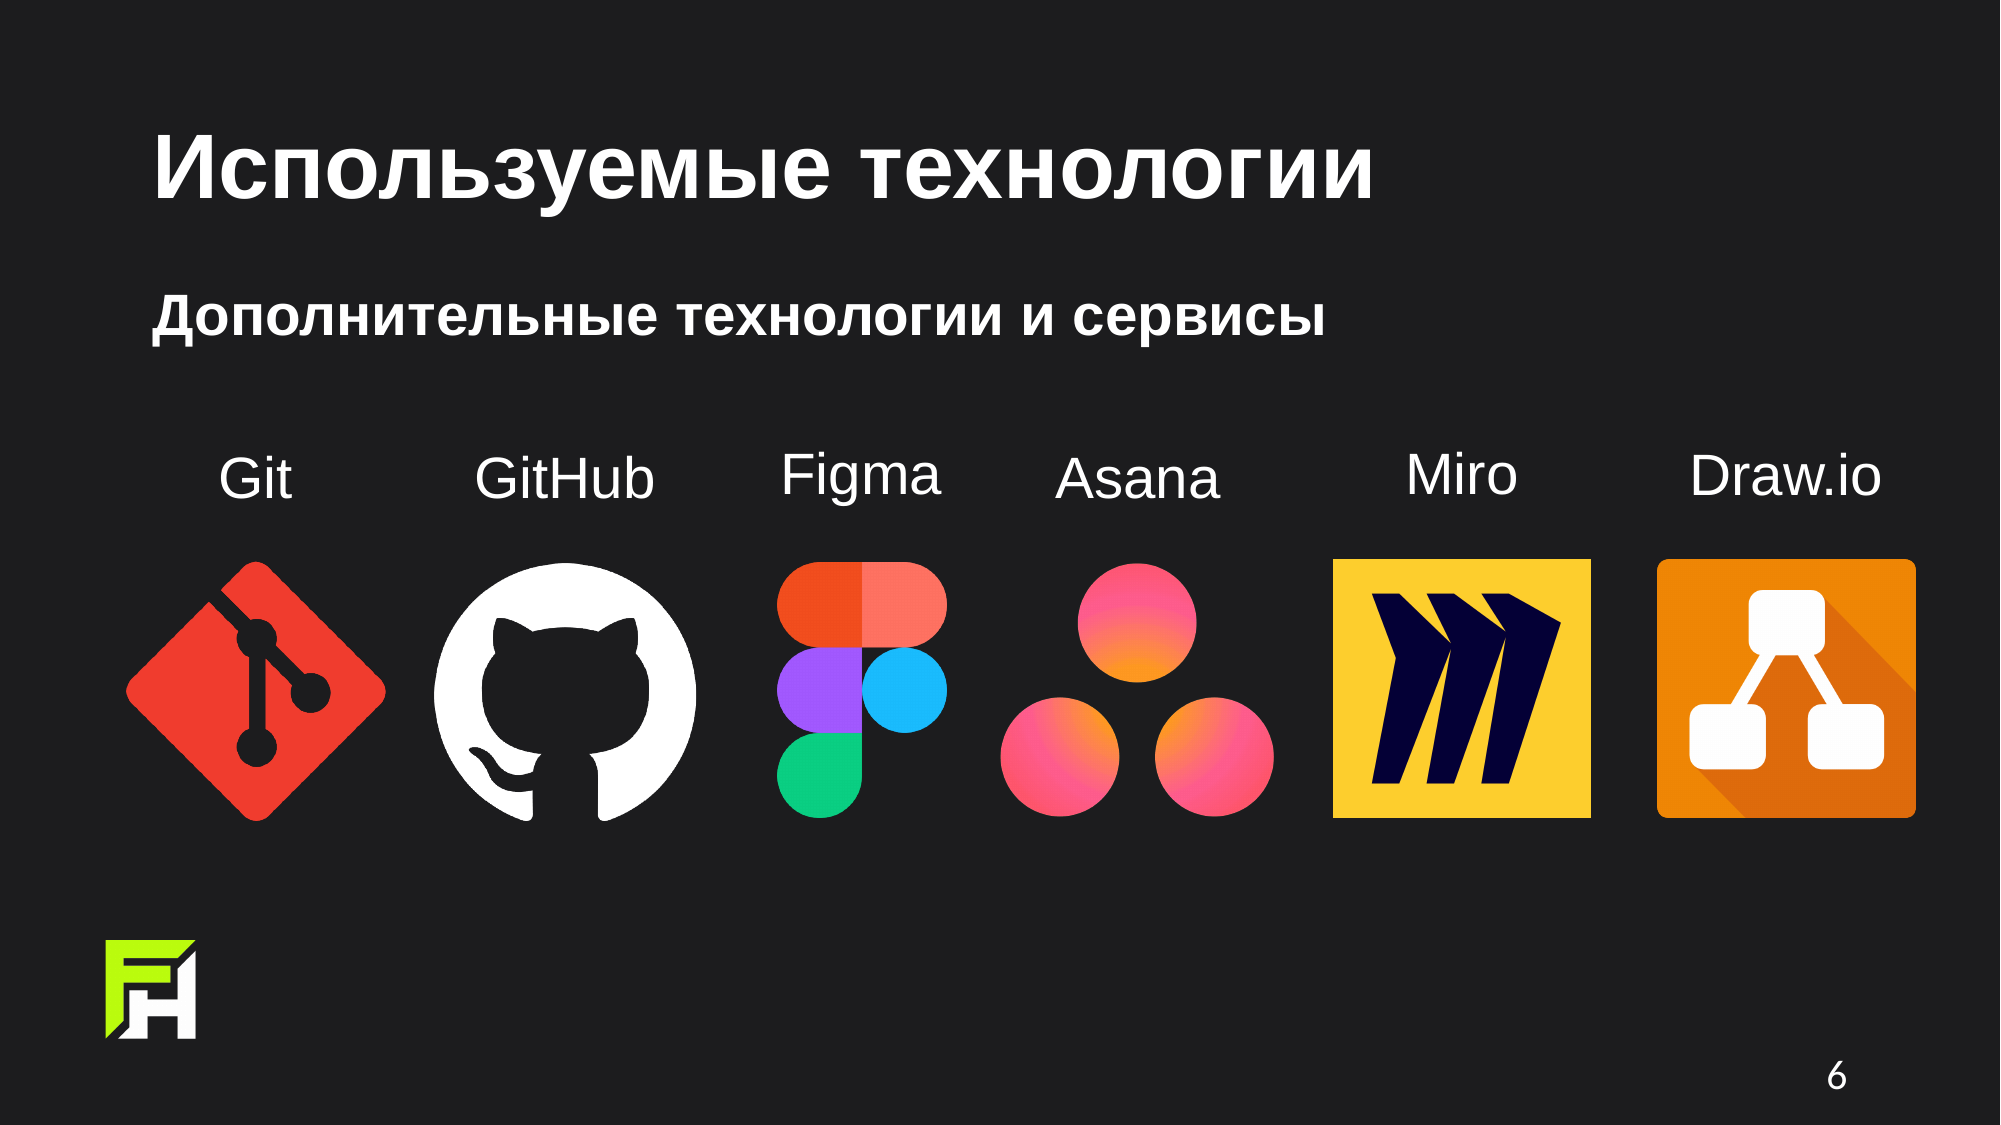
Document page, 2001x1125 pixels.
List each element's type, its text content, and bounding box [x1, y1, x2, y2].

picture [126, 561, 386, 821]
text_box Asana [1040, 433, 1236, 518]
text_box Git [203, 433, 308, 518]
text_box Figma [765, 428, 958, 514]
title Используемые технологии [137, 59, 1863, 277]
picture [101, 940, 200, 1040]
slide_number 6 [1412, 1042, 1863, 1103]
picture [433, 559, 1591, 881]
list Дополнительные технологии и сервисы [137, 277, 1863, 365]
text_box Draw.io [1674, 429, 1899, 515]
text_box GitHub [459, 433, 671, 518]
text_box Miro [1390, 428, 1534, 514]
picture [1657, 559, 1916, 818]
